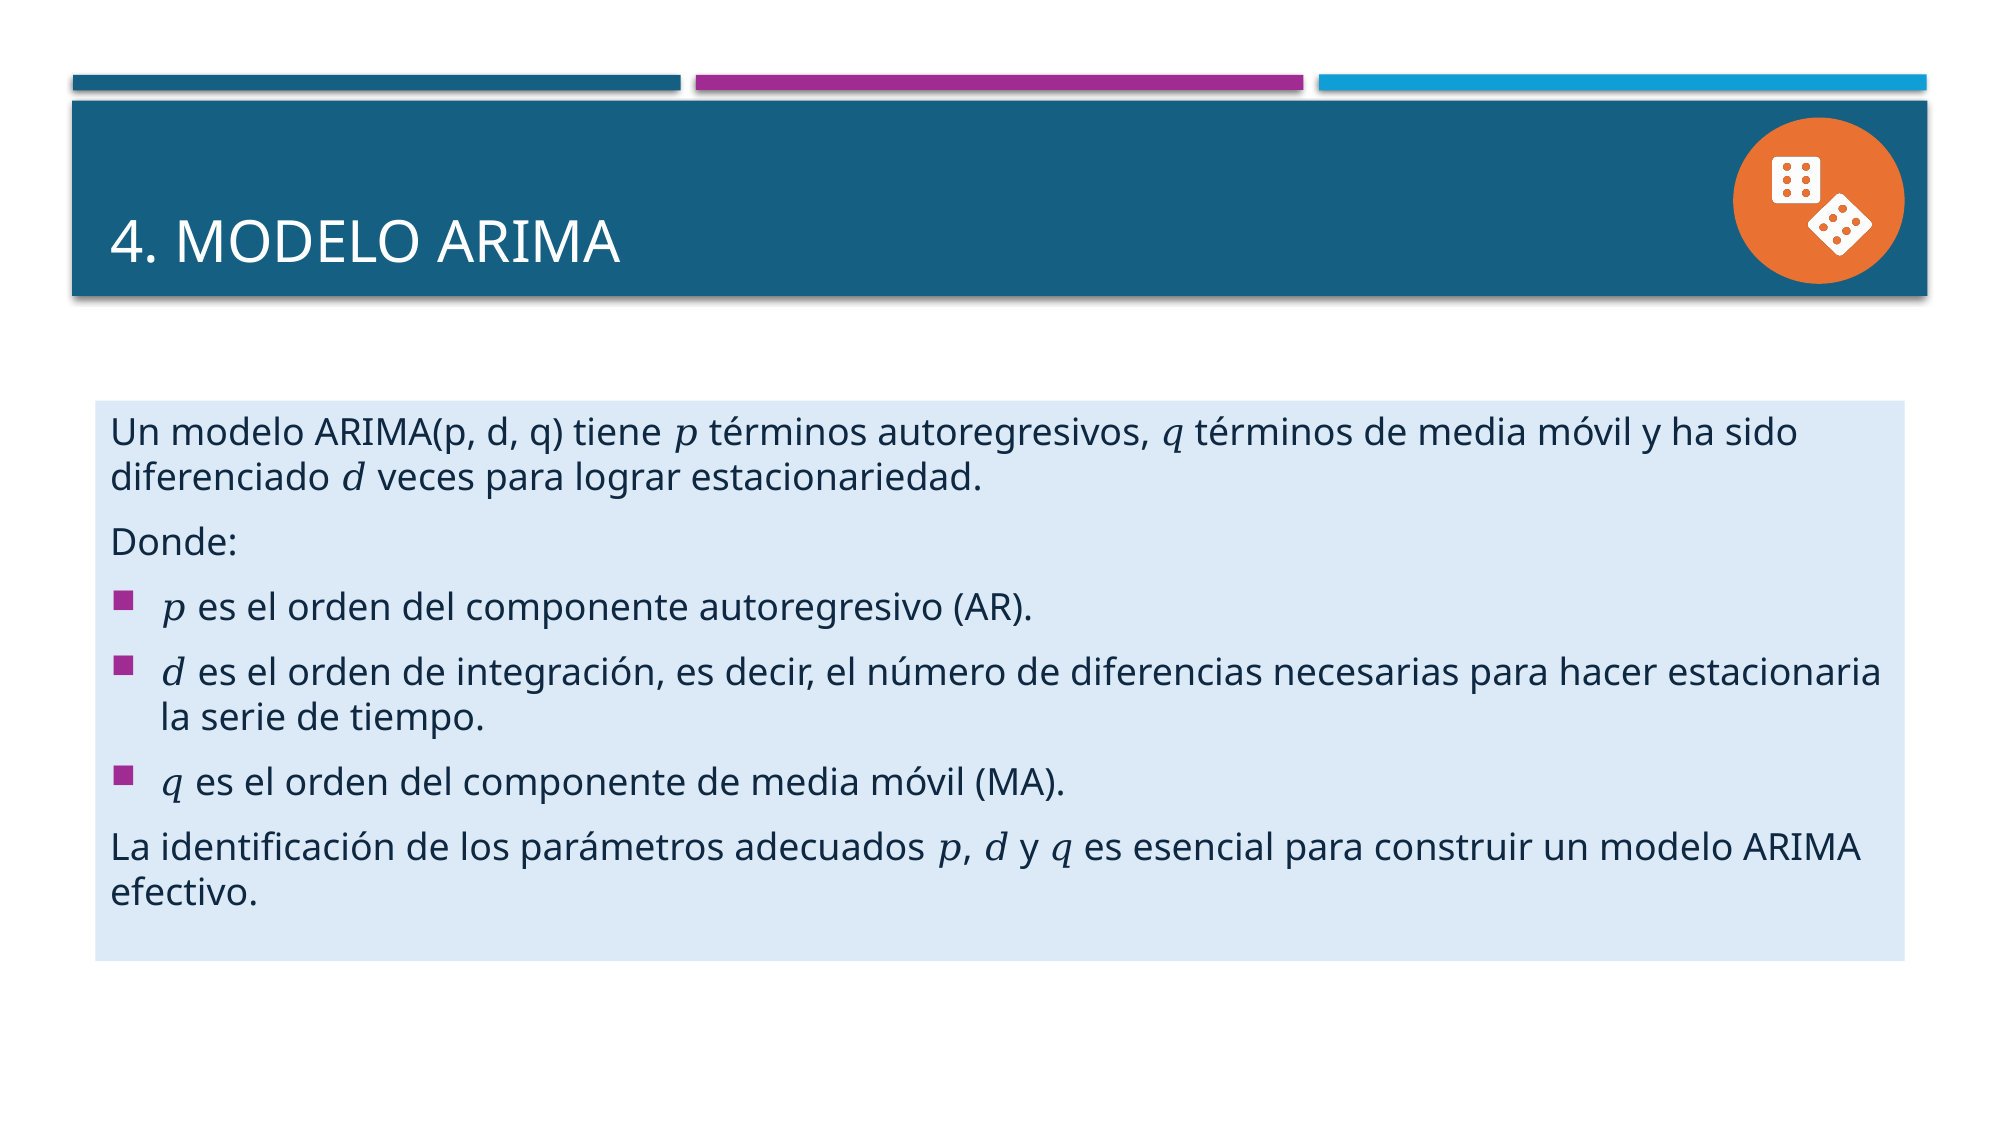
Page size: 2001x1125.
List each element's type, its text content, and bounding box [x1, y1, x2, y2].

text_box Un modelo ARIMA(p, d, q) tiene 𝑝 términos autoregresivos, 𝑞 términos de media móvil y ha sido diferenciado 𝑑 veces para lograr estacionariedad. Donde: 𝑝 es el orden del componente autoregresivo (AR). 𝑑 es el orden de integración, es decir, el número de diferencias necesarias para hacer estacionaria la serie de tiempo. 𝑞 es el orden del componente de media móvil (MA). La identificación de los parámetros adecuados 𝑝, 𝑑 y 𝑞 es esencial para construir un modelo ARIMA efectivo. [95, 400, 1905, 962]
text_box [1732, 116, 1906, 285]
title 4. MODELO ARiMA [95, 115, 1734, 282]
